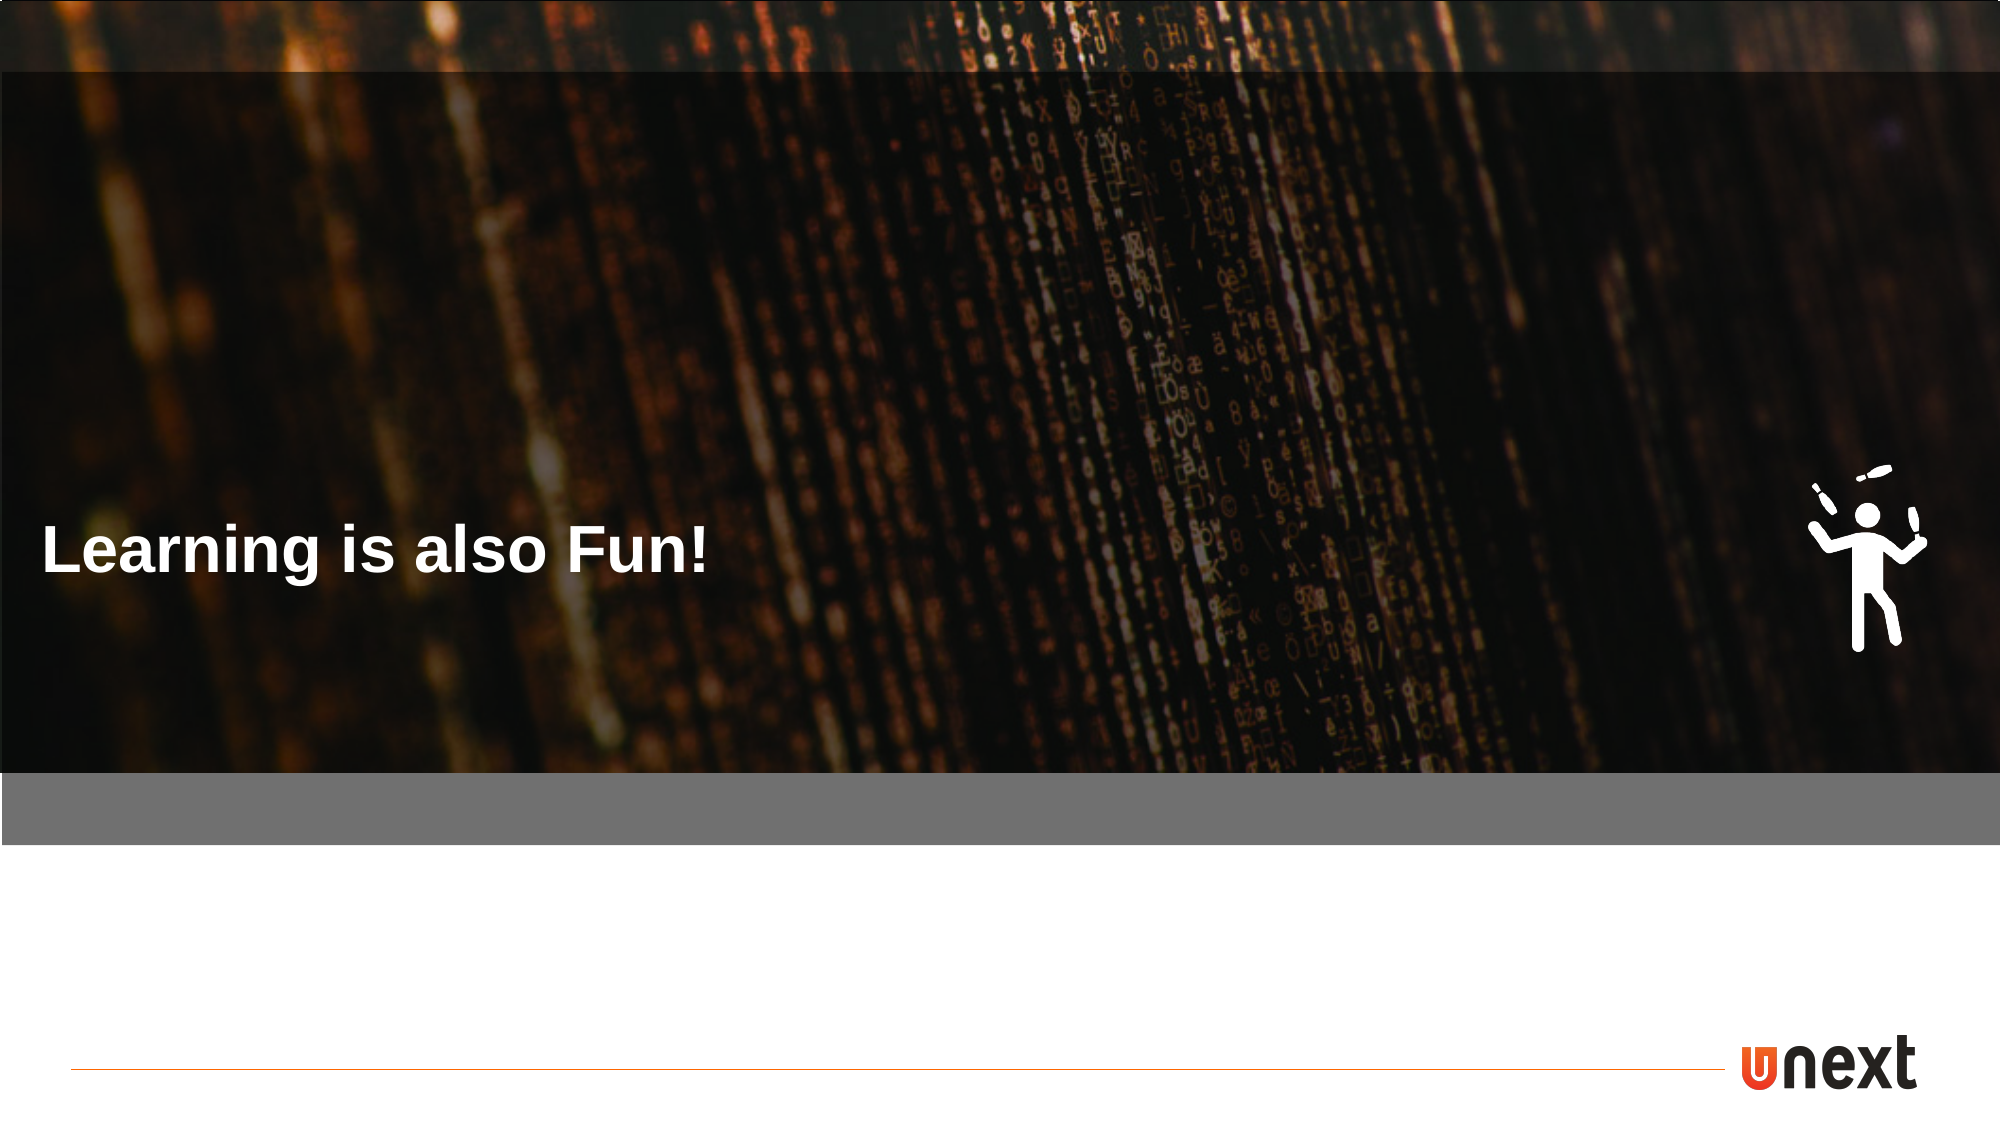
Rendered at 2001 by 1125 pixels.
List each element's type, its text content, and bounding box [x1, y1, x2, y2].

picture [0, 0, 2000, 773]
picture [1742, 1035, 1917, 1090]
list Learning is also Fun! [26, 498, 1768, 595]
